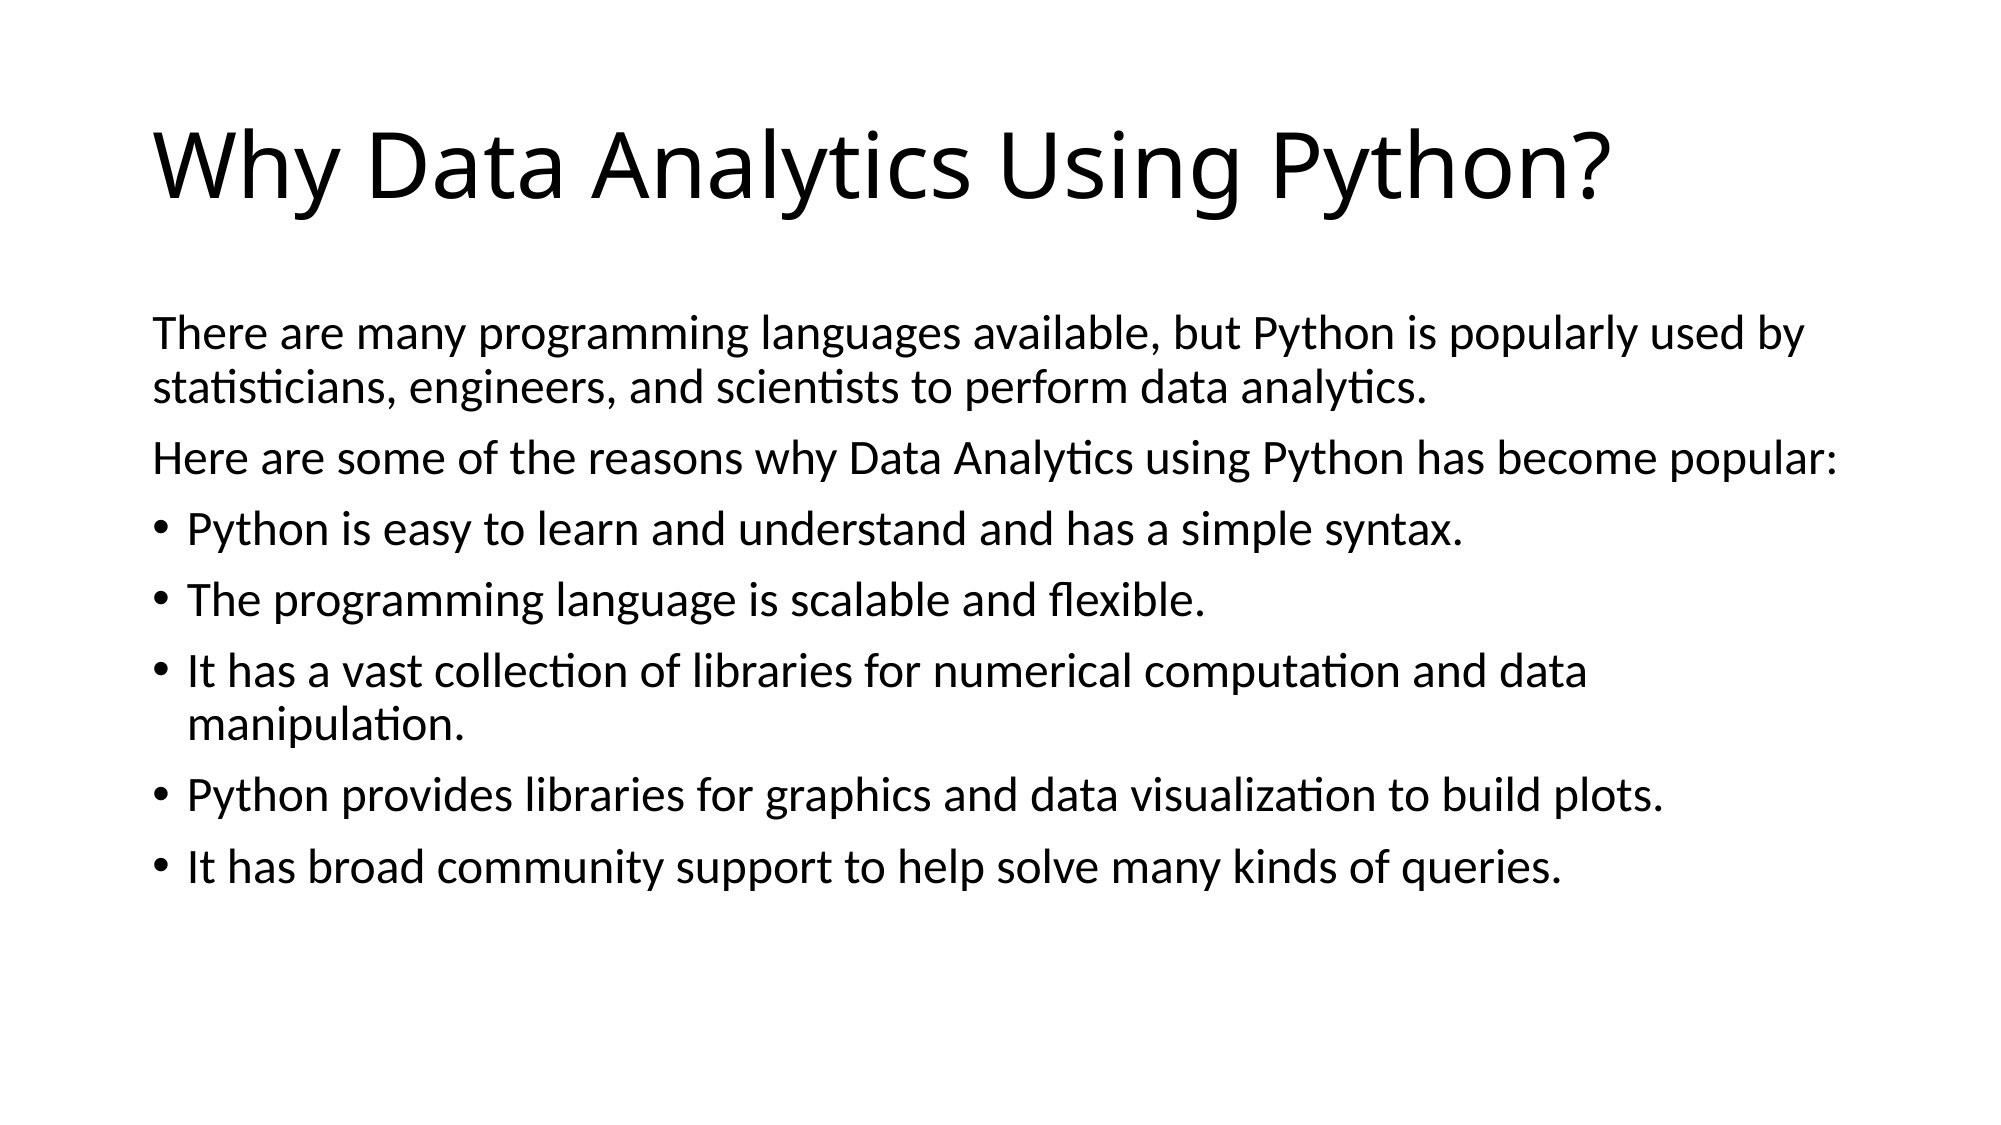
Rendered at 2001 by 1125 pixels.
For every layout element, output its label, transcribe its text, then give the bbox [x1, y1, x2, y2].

list There are many programming languages available, but Python is popularly used by statisticians, engineers, and scientists to perform data analytics. Here are some of the reasons why Data Analytics using Python has become popular: Python is easy to learn and understand and has a simple syntax. The programming language is scalable and flexible. It has a vast collection of libraries for numerical computation and data manipulation. Python provides libraries for graphics and data visualization to build plots. It has broad community support to help solve many kinds of queries. [137, 299, 1863, 1014]
title Why Data Analytics Using Python? [137, 59, 1863, 278]
